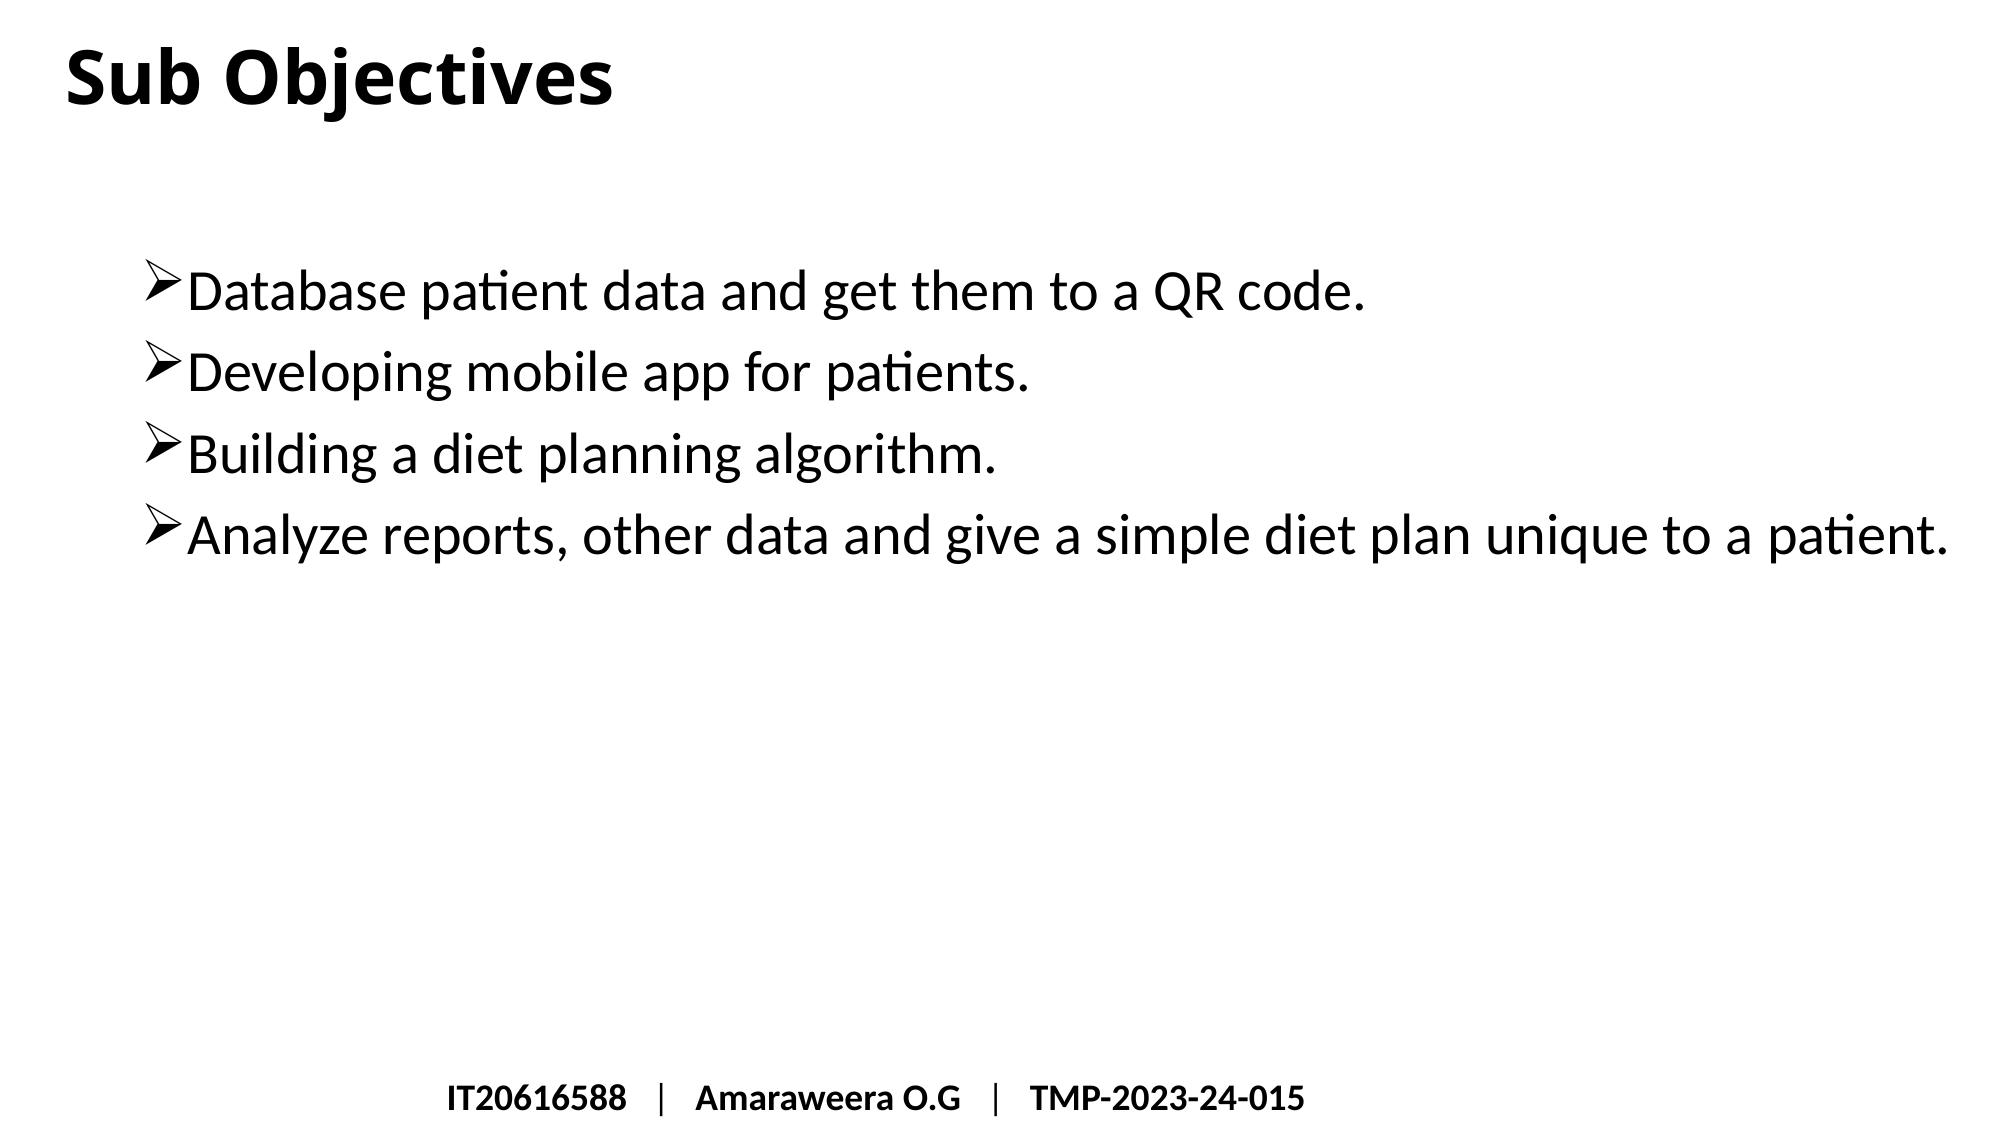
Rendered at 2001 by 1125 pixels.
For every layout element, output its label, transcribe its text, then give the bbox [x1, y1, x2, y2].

text_box Database patient data and get them to a QR code. Developing mobile app for patients. Building a diet planning algorithm. Analyze reports, other data and give a simple diet plan unique to a patient. [50, 152, 1982, 720]
text_box IT20616588 | Amaraweera O.G | TMP-2023-24-015 [431, 1064, 1551, 1125]
title Sub Objectives [50, 37, 1967, 152]
